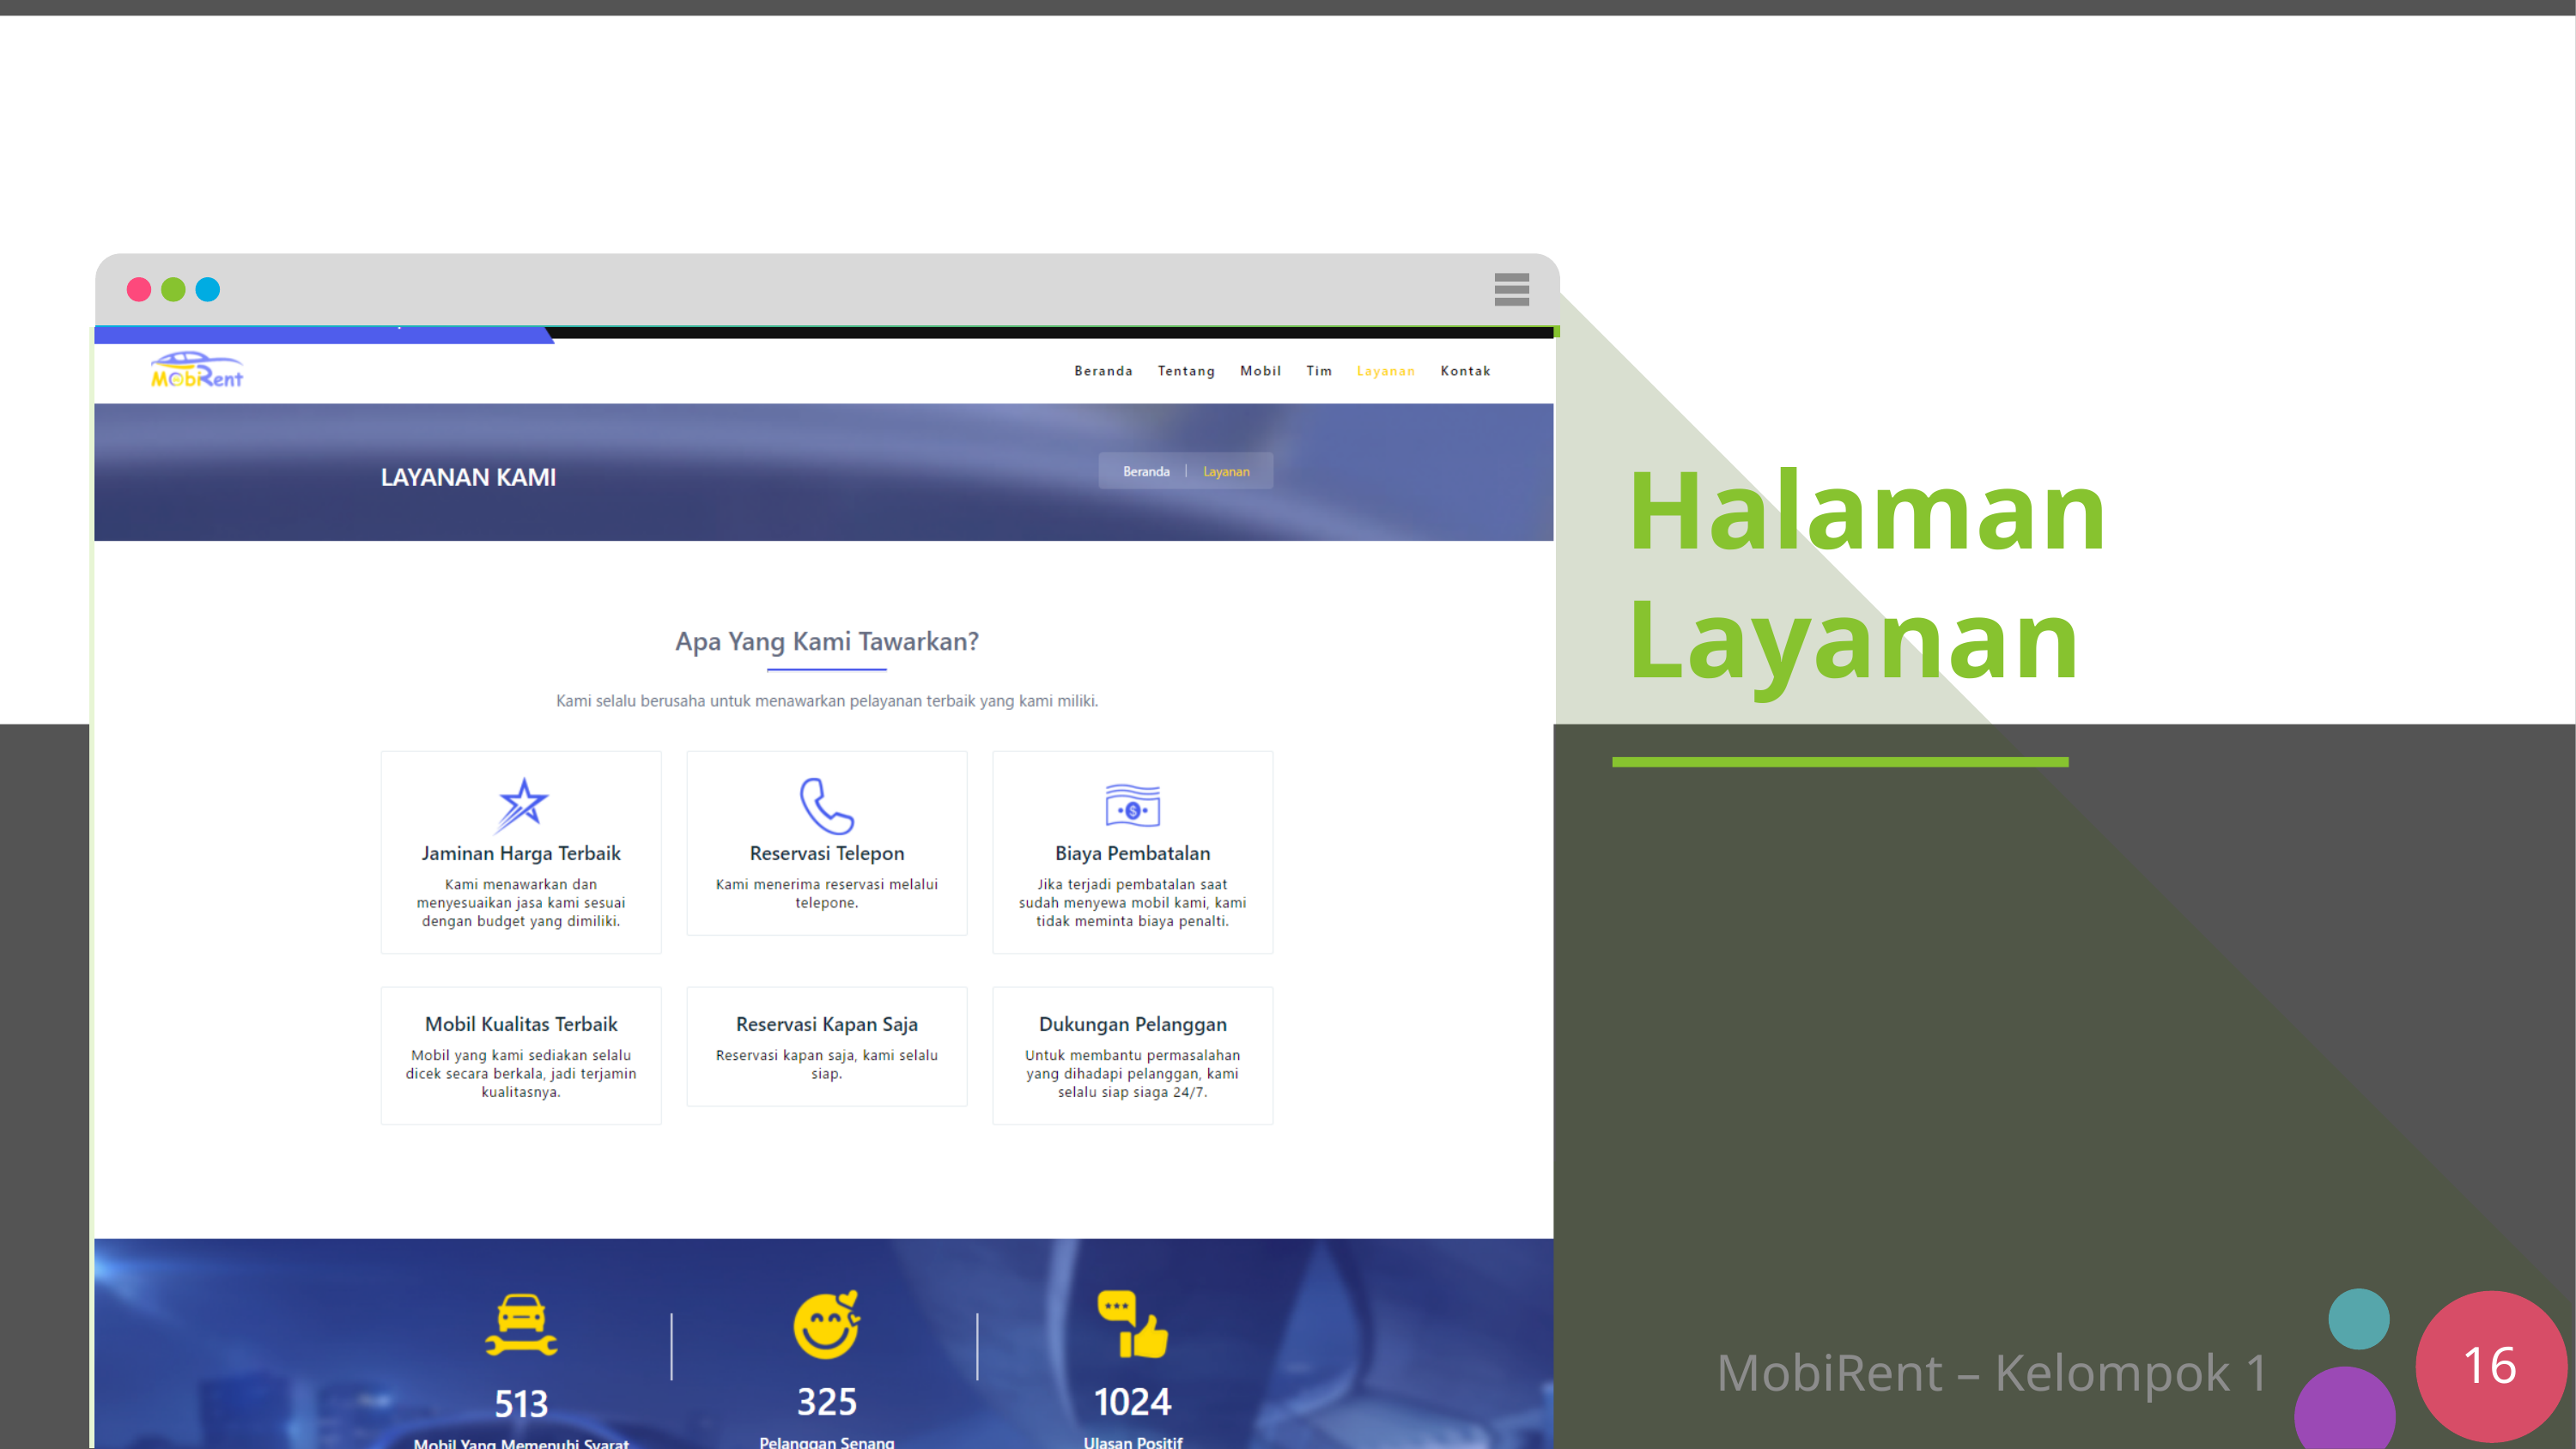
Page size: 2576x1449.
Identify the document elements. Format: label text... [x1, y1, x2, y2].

footer MobiRent – Kelompok 1 [1558, 1332, 2296, 1410]
title Halaman Layanan [1602, 117, 2475, 711]
picture [88, 326, 1554, 1449]
slide_number 16 [2414, 1328, 2567, 1406]
